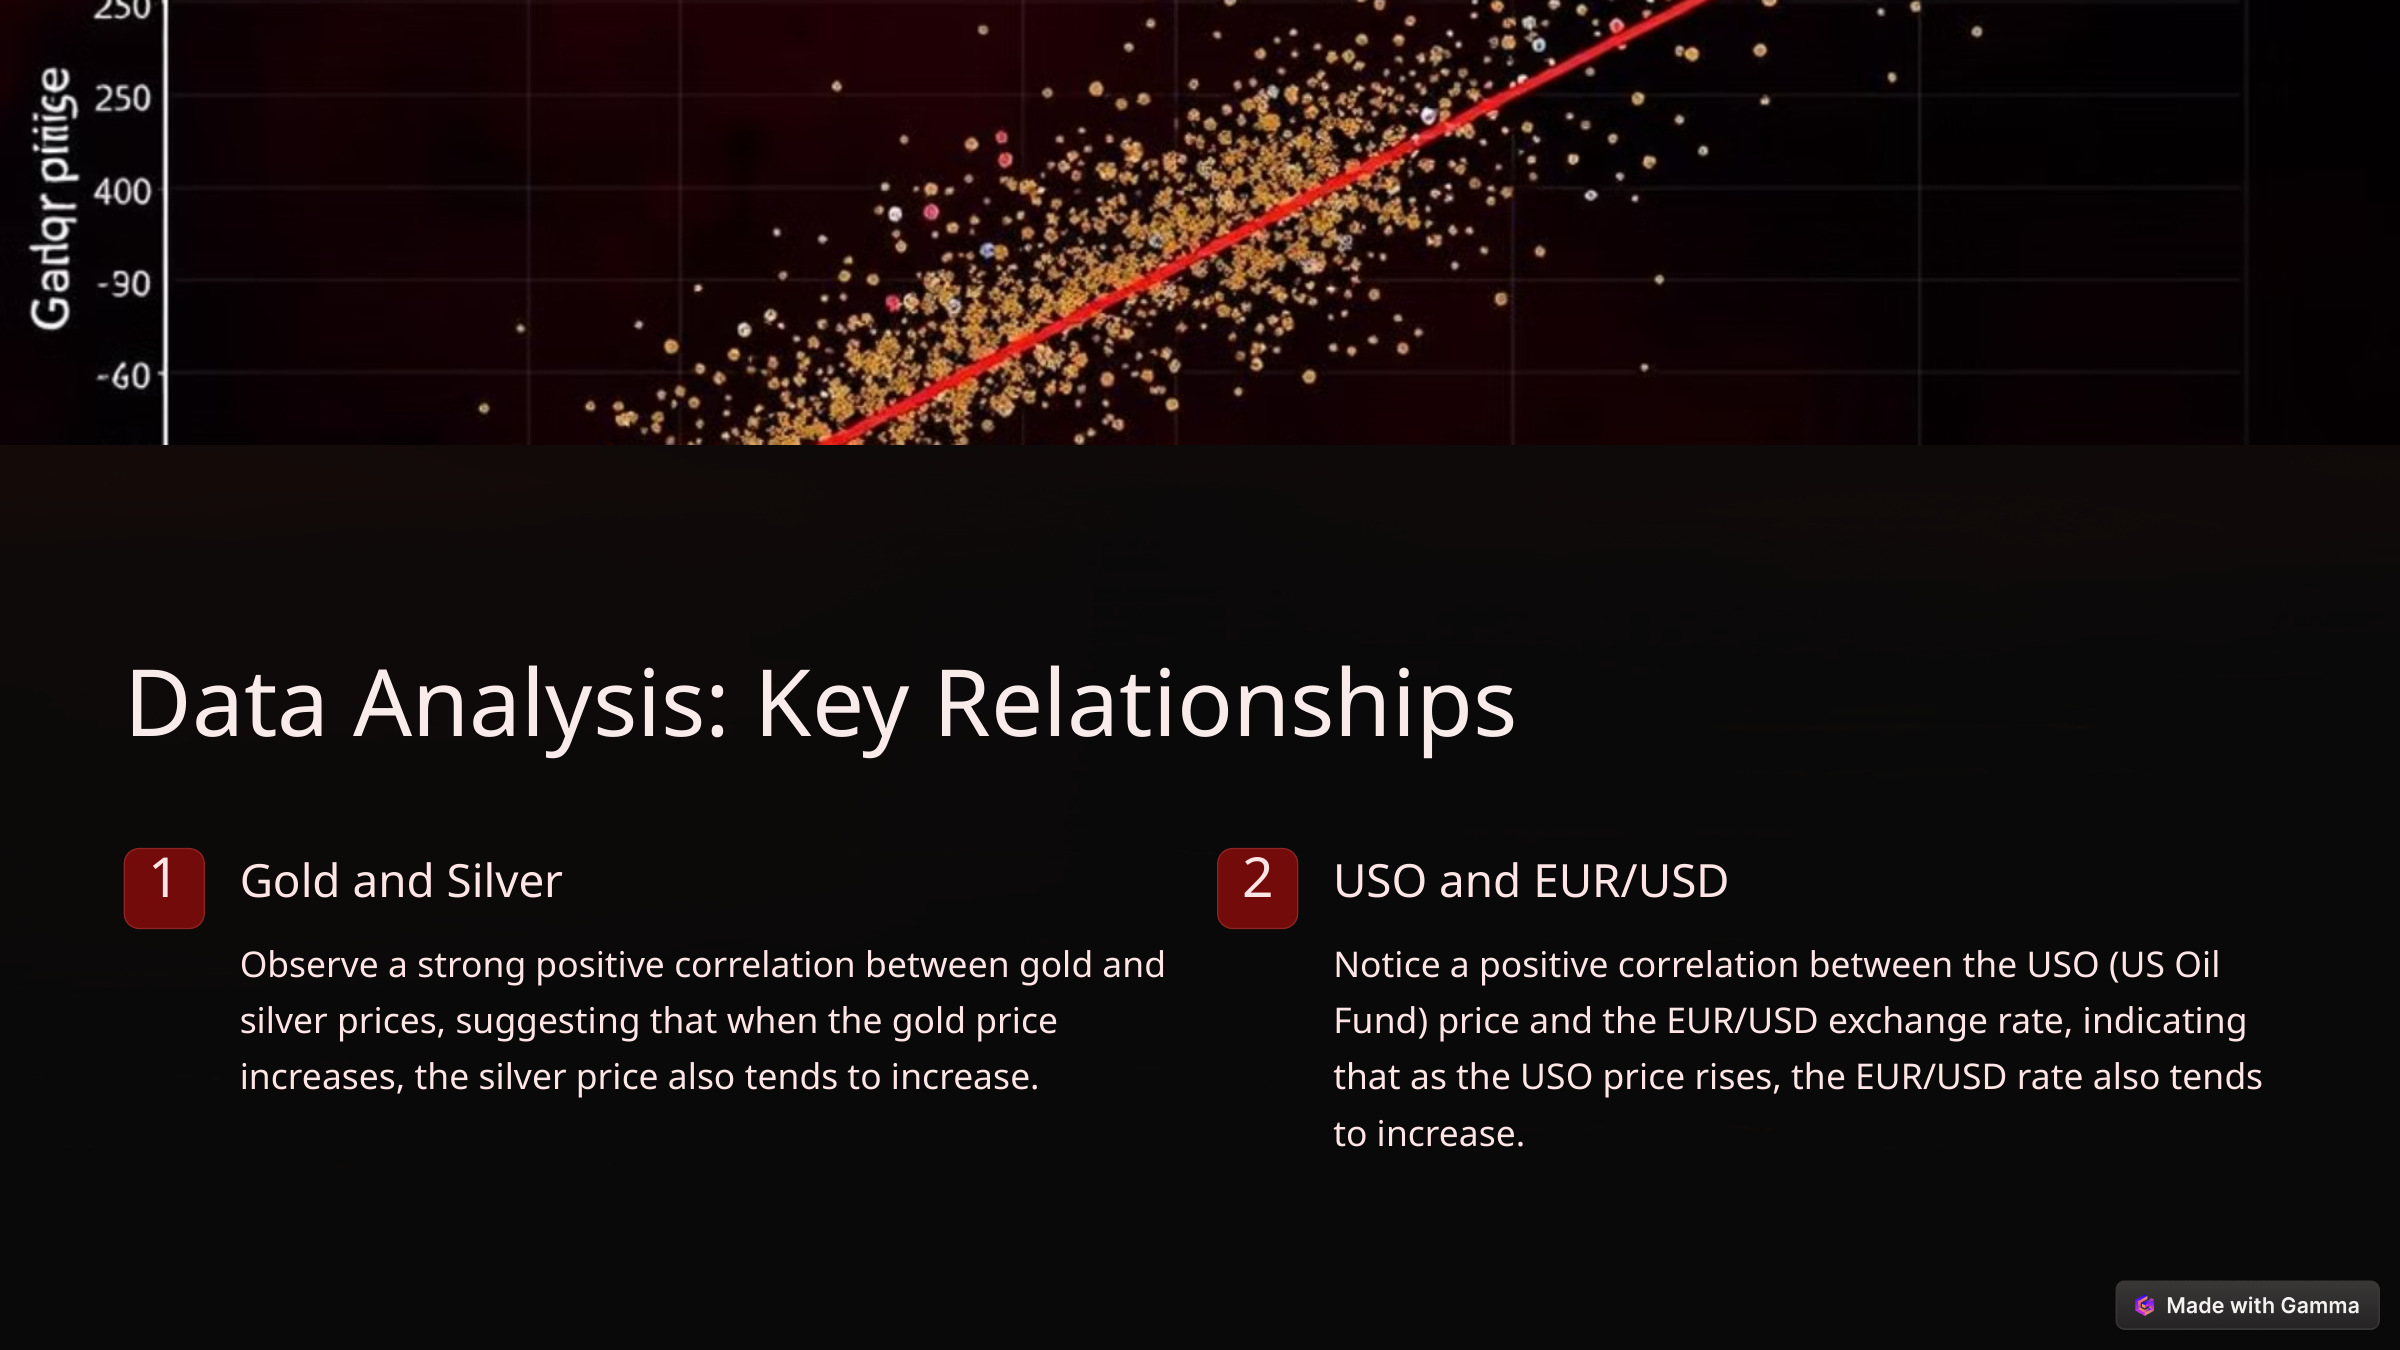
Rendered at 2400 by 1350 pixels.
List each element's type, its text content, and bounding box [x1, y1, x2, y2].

text_box Notice a positive correlation between the USO (US Oil Fund) price and the EUR/USD exchange rate, indicating that as the USO price rises, the EUR/USD rate also tends to increase. [1333, 928, 2276, 1156]
text_box [124, 848, 205, 929]
text_box Data Analysis: Key Relationships [124, 638, 1921, 756]
text_box Gold and Silver [239, 848, 708, 907]
text_box USO and EUR/USD [1333, 848, 1859, 907]
text_box 1 [136, 853, 193, 924]
picture [2106, 1271, 2389, 1339]
text_box 2 [1229, 853, 1286, 924]
picture [0, 0, 2400, 445]
text_box [1217, 848, 1298, 929]
text_box Observe a strong positive correlation between gold and silver prices, suggesting that when the gold price increases, the silver price also tends to increase. [239, 928, 1183, 1099]
